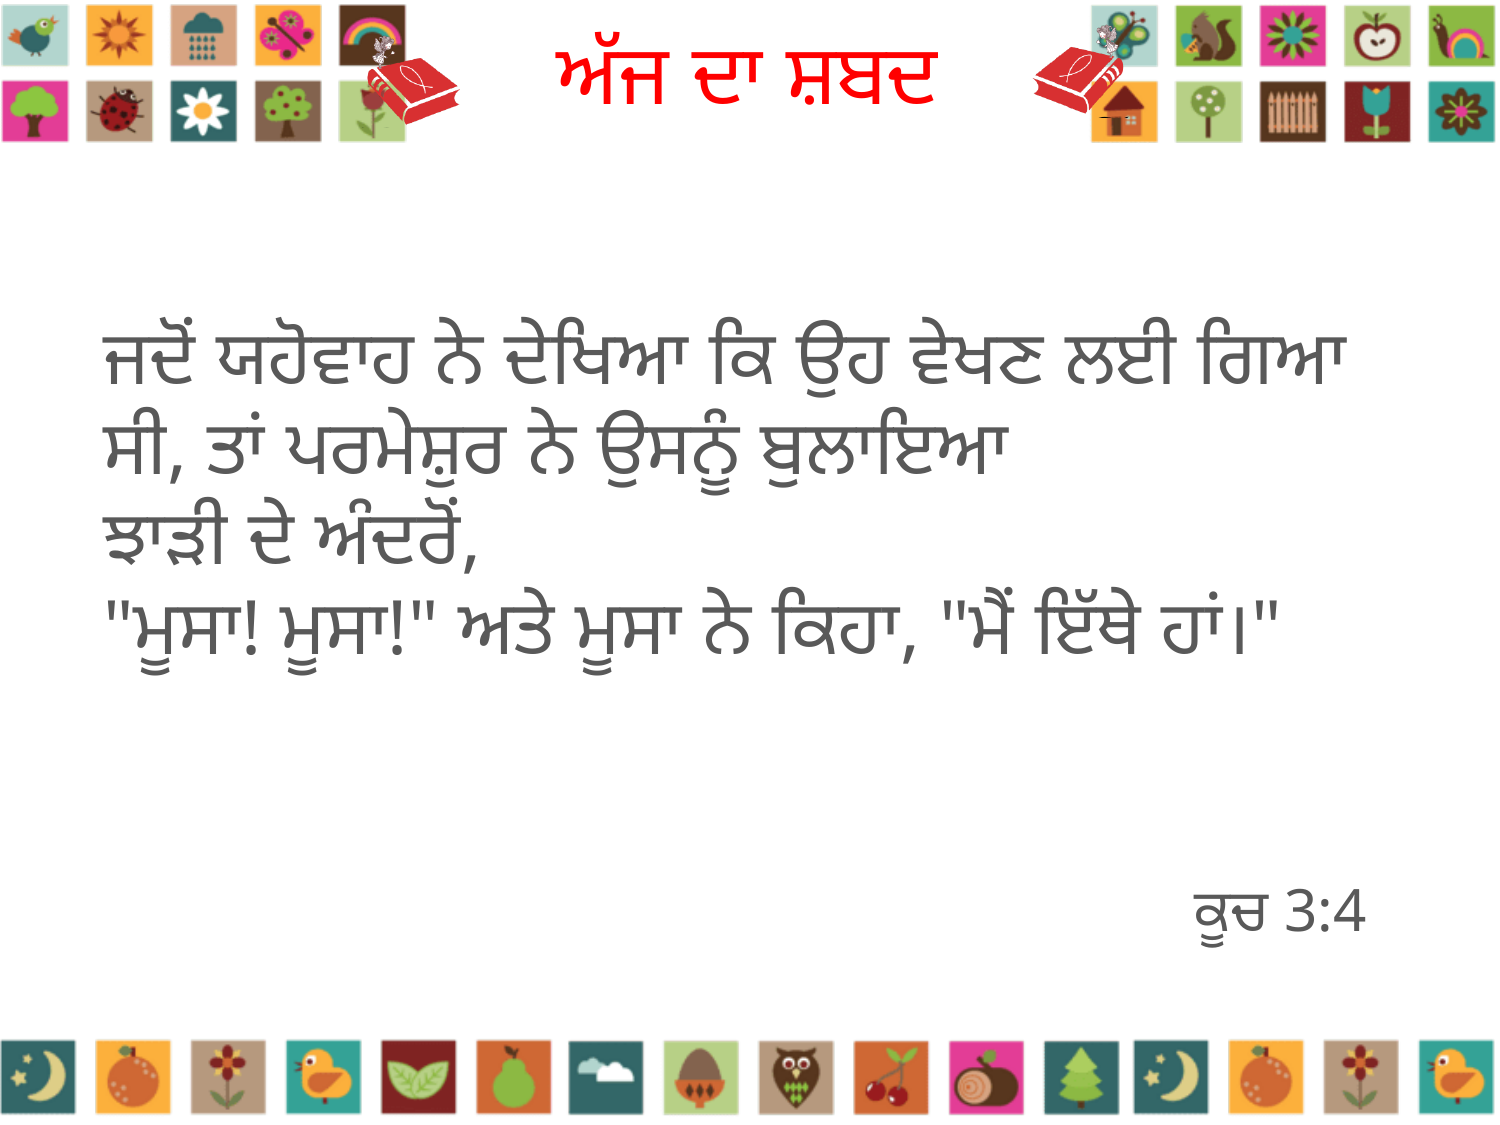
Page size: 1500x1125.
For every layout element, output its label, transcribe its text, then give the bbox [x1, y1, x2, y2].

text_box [0, 1028, 1500, 1118]
text_box ਜਦੋਂ ਯਹੋਵਾਹ ਨੇ ਦੇਖਿਆ ਕਿ ਉਹ ਵੇਖਣ ਲਈ ਗਿਆ ਸੀ, ਤਾਂ ਪਰਮੇਸ਼ੁਰ ਨੇ ਉਸਨੂੰ ਬੁਲਾਇਆ ਝਾੜੀ ਦੇ ਅੰਦਰੋਂ, "ਮੂਸਾ! ਮੂਸਾ!" ਅਤੇ ਮੂਸਾ ਨੇ ਕਿਹਾ, "ਮੈਂ ਇੱਥੇ ਹਾਂ।" [88, 302, 1436, 768]
picture [1001, 3, 1500, 150]
picture [0, 3, 492, 150]
text_box ਕੂਚ 3:4 [749, 865, 1382, 951]
text_box ਅੱਜ ਦਾ ਸ਼ਬਦ [425, 13, 1077, 129]
